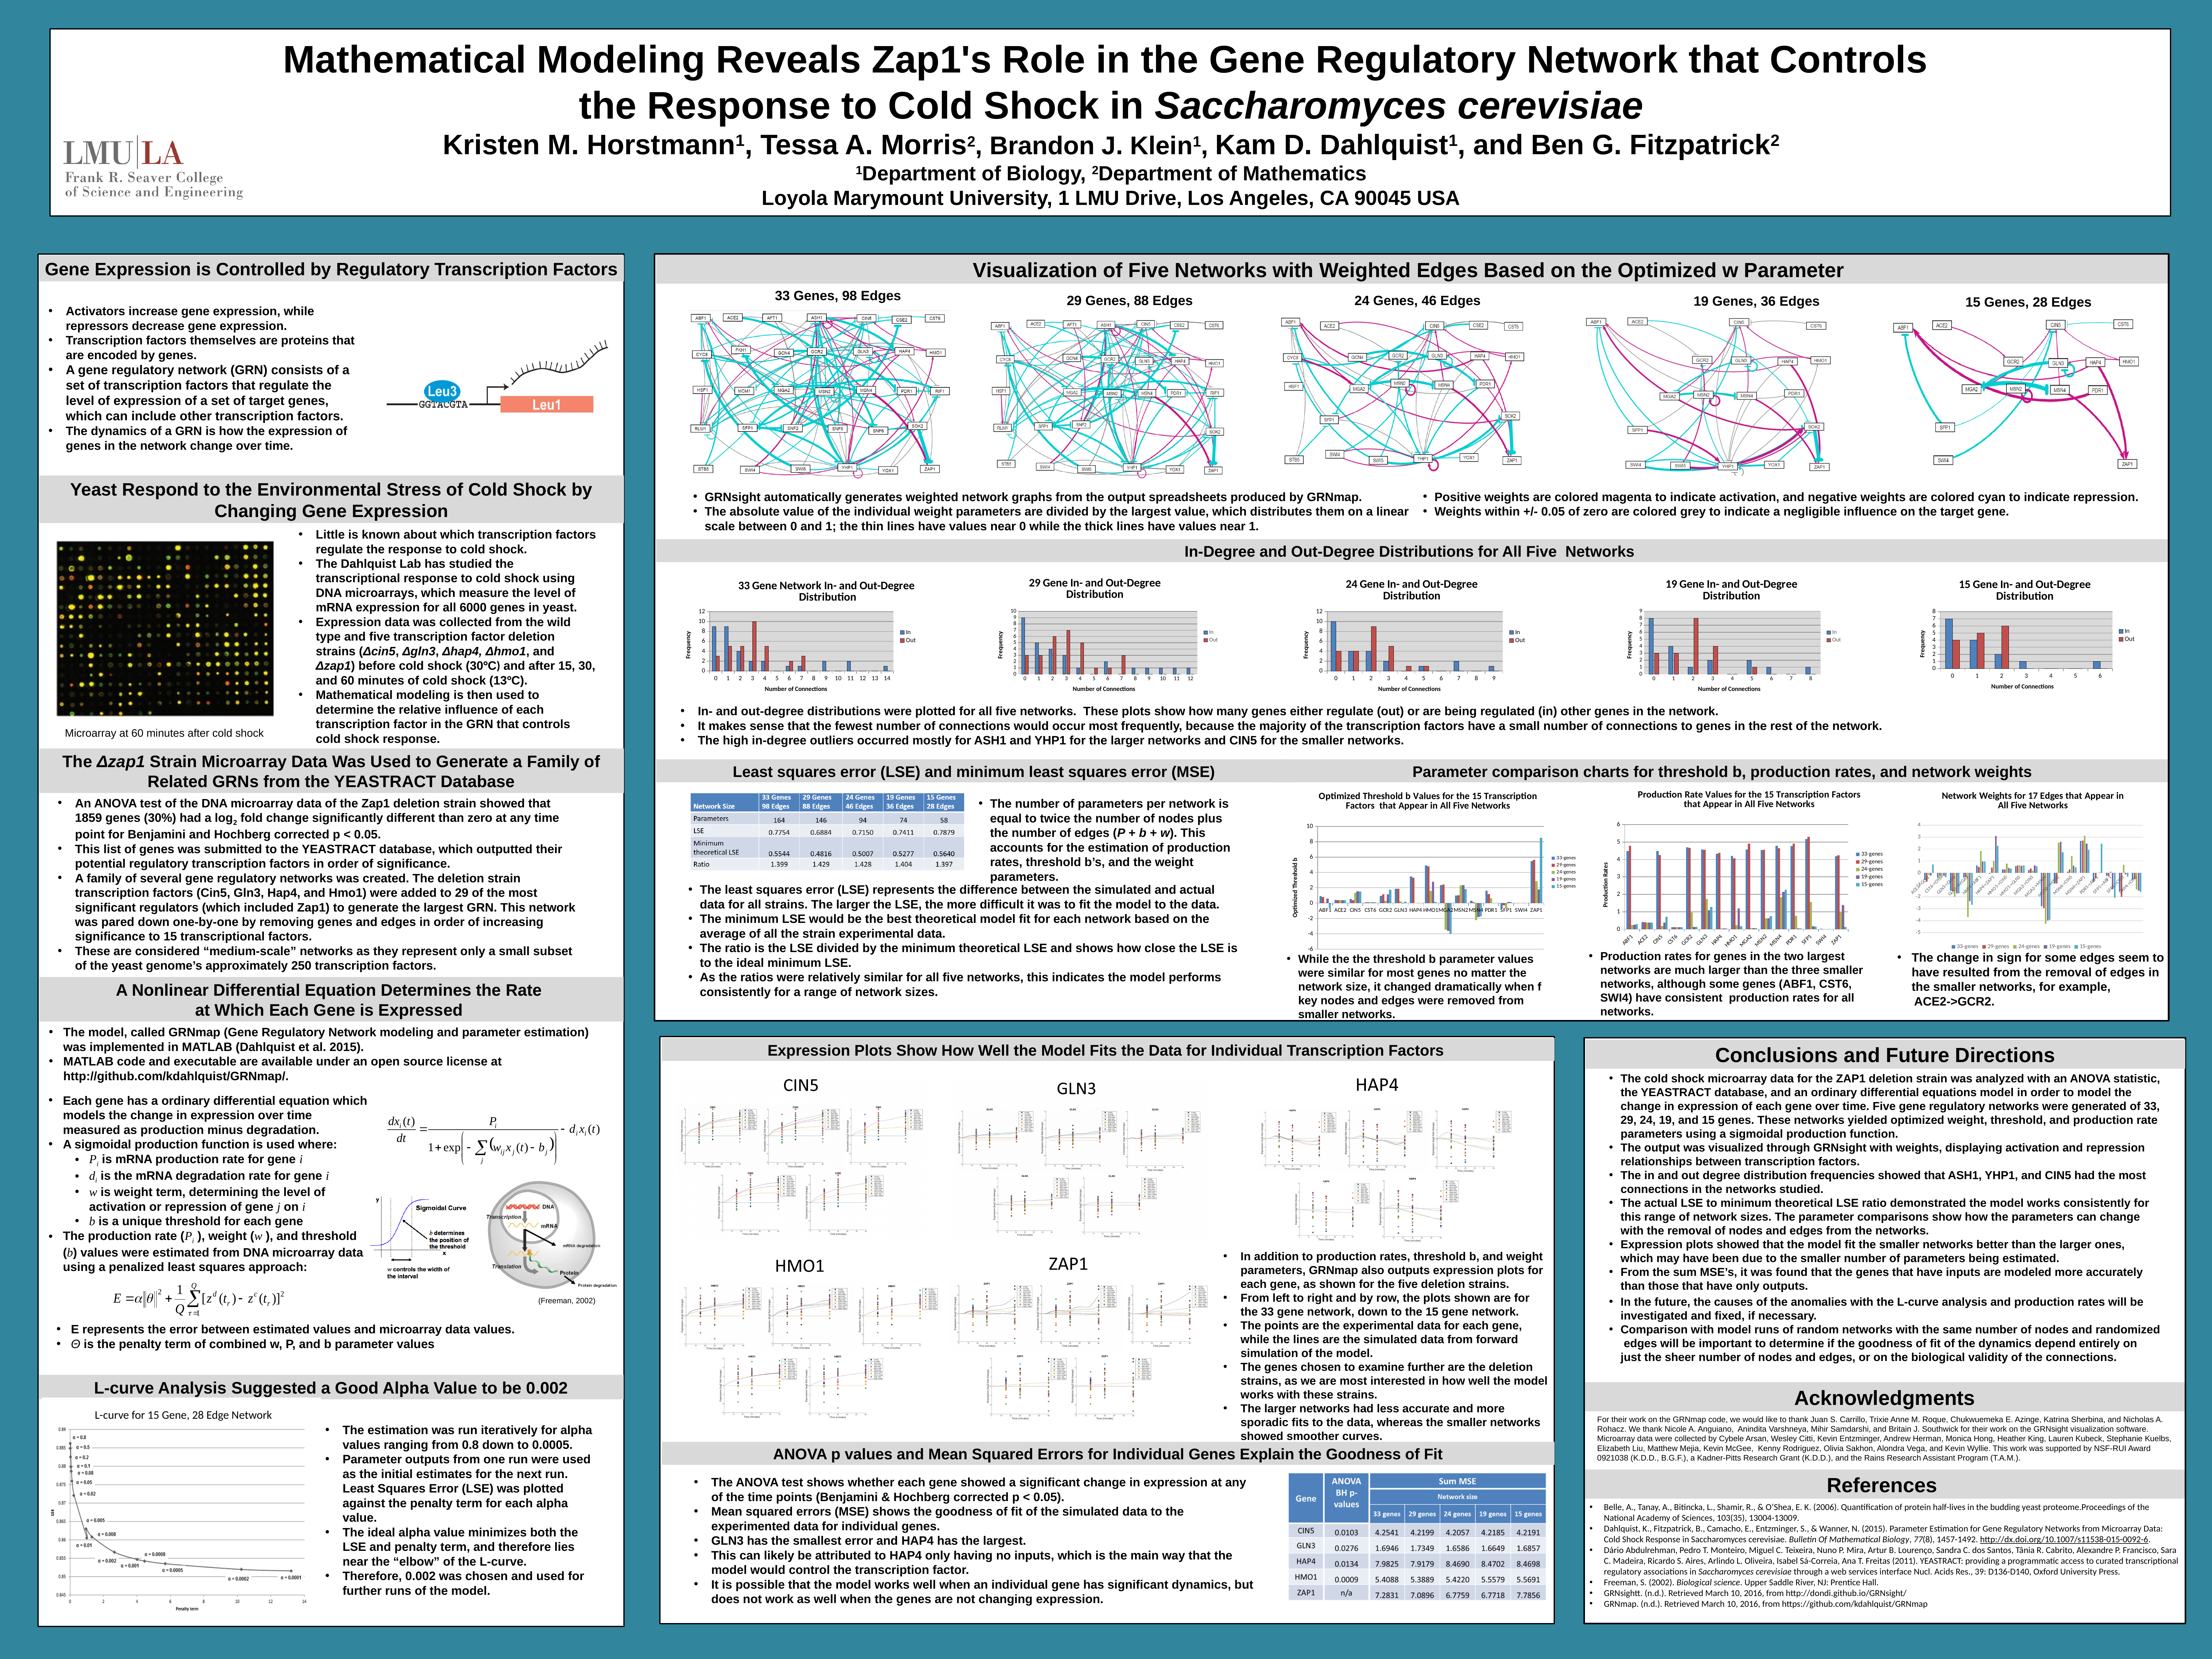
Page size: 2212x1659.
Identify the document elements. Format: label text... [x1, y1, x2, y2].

text_box Visualization of Five Networks with Weighted Edges Based on the Optimized w Parameter [656, 254, 2168, 284]
text_box The least squares error (LSE) represents the difference between the simulated and actual data for all strains. The larger the LSE, the more difficult it was to fit the model to the data. The minimum LSE would be the best theoretical model fit for each network based on the average of all the strain experimental data. The ratio is the LSE divided by the minimum theoretical LSE and shows how close the LSE is to the ideal minimum LSE. As the ratios were relatively similar for all five networks, this indicates the model performs consistently for a range of network sizes. [684, 879, 1245, 1001]
text_box References [1585, 1469, 2185, 1499]
picture [688, 311, 951, 483]
text_box E represents the error between estimated values and microarray data values. Θ is the penalty term of combined w, P, and b parameter values [52, 1319, 610, 1367]
text_box In- and out-degree distributions were plotted for all five networks. These plots show how many genes either regulate (out) or are being regulated (in) other genes in the network. It makes sense that the fewest number of connections would occur most frequently, because the majority of the transcription factors have a small number of connections to genes in the rest of the network. The high in-degree outliers occurred mostly for ASH1 and YHP1 for the larger networks and CIN5 for the smaller networks. [676, 701, 2140, 750]
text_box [111, 1279, 288, 1319]
text_box L-curve Analysis Suggested a Good Alpha Value to be 0.002 [39, 1375, 624, 1399]
text_box The Δzap1 Strain Microarray Data Was Used to Generate a Family of Related GRNs from the YEASTRACT Database [39, 748, 624, 793]
text_box An ANOVA test of the DNA microarray data of the Zap1 deletion strain showed that 1859 genes (30%) had a log2 fold change significantly different than zero at any time point for Benjamini and Hochberg corrected p < 0.05. This list of genes was submitted to the YEASTRACT database, which outputted their potential regulatory transcription factors in order of significance. A family of several gene regulatory networks was created. The deletion strain transcription factors (Cin5, Gln3, Hap4, and Hmo1) were added to 29 of the most significant regulators (which included Zap1) to generate the largest GRN. This network was pared down one-by-one by removing genes and edges in order of increasing significance to 15 transcriptional factors. These are considered “medium-scale” networks as they represent only a small subset of the yeast genome’s approximately 250 transcription factors. [53, 793, 586, 975]
picture [50, 532, 279, 720]
text_box Activators increase gene expression, while repressors decrease gene expression. Transcription factors themselves are proteins that are encoded by genes. A gene regulatory network (GRN) consists of a set of transcription factors that regulate the level of expression of a set of target genes, which can include other transcription factors. The dynamics of a GRN is how the expression of genes in the network change over time. [44, 301, 364, 455]
text_box 29 Genes, 88 Edges [992, 289, 1268, 310]
text_box The estimation was run iteratively for alpha values ranging from 0.8 down to 0.0005. Parameter outputs from one run were used as the initial estimates for the next run. Least Squares Error (LSE) was plotted against the penalty term for each alpha value. The ideal alpha value minimizes both the LSE and penalty term, and therefore lies near the “elbow” of the L-curve. Therefore, 0.002 was chosen and used for further runs of the model. [322, 1420, 602, 1600]
text_box Production rates for genes in the two largest networks are much larger than the three smaller networks, although some genes (ABF1, CST6, SWI4) have consistent production rates for all networks. [1584, 946, 1886, 1034]
chart [1592, 787, 1889, 952]
text_box Least squares error (LSE) and minimum least squares error (MSE) [656, 759, 1277, 782]
text_box [659, 1036, 1555, 1624]
picture [987, 312, 1227, 483]
text_box Mathematical Modeling Reveals Zap1's Role in the Gene Regulatory Network that Controls the Response to Cold Shock in Saccharomyces cerevisiae Kristen M. Horstmann1, Tessa A. Morris2, Brandon J. Klein1, Kam D. Dahlquist1, and Ben G. Fitzpatrick2 1Department of Biology, 2Department of Mathematics Loyola Marymount University, 1 LMU Drive, Los Angeles, CA 90045 USA [57, 32, 2166, 212]
text_box 19 Genes, 36 Edges [1621, 290, 1893, 311]
text_box In addition to production rates, threshold b, and weight parameters, GRNmap also outputs expression plots for each gene, as shown for the five deletion strains. From left to right and by row, the plots shown are for the 33 gene network, down to the 15 gene network. The points are the experimental data for each gene, while the lines are the simulated data from forward simulation of the model. The genes chosen to examine further are the deletion strains, as we are most interested in how well the model works with these strains. The larger networks had less accurate and more sporadic fits to the data, whereas the smaller networks showed smoother curves. [1218, 1246, 1553, 1445]
chart [1905, 788, 2148, 952]
text_box While the the threshold b parameter values were similar for most genes no matter the network size, it changed dramatically when f key nodes and edges were removed from smaller networks. [1282, 958, 1553, 1023]
chart [987, 571, 1224, 702]
text_box Expression Plots Show How Well the Model Fits the Data for Individual Transcription Factors [662, 1038, 1555, 1061]
picture [41, 1398, 321, 1624]
chart [1282, 789, 1582, 956]
text_box 33 Genes, 98 Edges [693, 284, 983, 305]
text_box 15 Genes, 28 Edges [1909, 291, 2148, 312]
text_box Yeast Respond to the Environmental Stress of Cold Shock by Changing Gene Expression [39, 475, 624, 523]
text_box Conclusions and Future Directions [1586, 1039, 2185, 1069]
text_box Microarray at 60 minutes after cold shock [50, 724, 279, 742]
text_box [475, 1178, 619, 1301]
text_box Acknowledgments [1585, 1382, 2185, 1411]
text_box Each gene has a ordinary differential equation which models the change in expression over time measured as production minus degradation. A sigmoidal production function is used where: Pi is mRNA production rate for gene i di is the mRNA degradation rate for gene i w is weight term, determining the level of activation or repression of gene j on i b is a unique threshold for each gene The production rate (Pi ), weight (w ), and threshold (b) values were estimated from DNA microarray data using a penalized least squares approach: [44, 1090, 375, 1276]
text_box [37, 253, 625, 1627]
picture [688, 793, 965, 873]
picture [1885, 310, 2141, 477]
picture [57, 130, 246, 212]
chart [1293, 571, 1531, 702]
picture [675, 1253, 940, 1424]
text_box [654, 253, 2169, 1022]
picture [1580, 311, 1836, 476]
text_box The change in sign for some edges seem to have resulted from the removal of edges in the smaller networks, for example, ACE2->GCR2. [1892, 947, 2173, 1010]
picture [1278, 312, 1526, 476]
picture [675, 1076, 930, 1240]
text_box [385, 1113, 602, 1168]
picture [1256, 1071, 1514, 1245]
text_box [1584, 1037, 2186, 1624]
text_box GRNsight automatically generates weighted network graphs from the output spreadsheets produced by GRNmap. The absolute value of the individual weight parameters are divided by the largest value, which distributes them on a linear scale between 0 and 1; the thin lines have values near 0 while the thick lines have values near 1. Positive weights are colored magenta to indicate activation, and negative weights are colored cyan to indicate repression. Weights within +/- 0.05 of zero are colored grey to indicate a negligible influence on the target gene. [688, 487, 2157, 539]
text_box (Freeman, 2002) [534, 1293, 622, 1308]
chart [1616, 571, 1847, 702]
picture [950, 1250, 1210, 1424]
picture [1287, 1472, 1548, 1602]
text_box 24 Genes, 46 Edges [1268, 289, 1572, 310]
picture [372, 303, 622, 465]
text_box ANOVA p values and Mean Squared Errors for Individual Genes Explain the Goodness of Fit [662, 1442, 1555, 1465]
text_box In the future, the causes of the anomalies with the L-curve analysis and production rates will be investigated and fixed, if necessary. Comparison with model runs of random networks with the same number of nodes and randomized edges will be important to determine if the goodness of fit of the dynamics depend entirely on just the sheer number of nodes and edges, or on the biological validity of the connections. [1604, 1292, 2165, 1366]
text_box Gene Expression is Controlled by Regulatory Transcription Factors [39, 255, 624, 281]
chart [675, 571, 922, 702]
text_box Belle, A., Tanay, A., Bitincka, L., Shamir, R., & O’Shea, E. K. (2006). Quantification of protein half-lives in the budding yeast proteome.Proceedings of the National Academy of Sciences, 103(35), 13004-13009. Dahlquist, K., Fitzpatrick, B., Camacho, E., Entzminger, S., & Wanner, N. (2015). Parameter Estimation for Gene Regulatory Networks from Microarray Data: Cold Shock Response in Saccharomyces cerevisiae. Bulletin Of Mathematical Biology, 77(8), 1457-1492. http://dx.doi.org/10.1007/s11538-015-0092-6. Dário Abdulrehman, Pedro T. Monteiro, Miguel C. Teixeira, Nuno P. Mira, Artur B. Lourenço, Sandra C. dos Santos, Tânia R. Cabrito, Alexandre P. Francisco, Sara C. Madeira, Ricardo S. Aires, Arlindo L. Oliveira, Isabel Sá-Correia, Ana T. Freitas (2011). YEASTRACT: providing a programmatic access to curated transcriptional regulatory associations in Saccharomyces cerevisiae through a web services interface Nucl. Acids Res., 39: D136-D140, Oxford University Press. Freeman, S. (2002). Biological science. Upper Saddle River, NJ: Prentice Hall. GRNsightt. (n.d.). Retrieved March 10, 2016, from http://dondi.github.io/GRNsight/ GRNmap. (n.d.). Retrieved March 10, 2016, from https://github.com/kdahlquist/GRNmap [1585, 1499, 2185, 1611]
text_box The number of parameters per network is equal to twice the number of nodes plus the number of edges (P + b + w). This accounts for the estimation of production rates, threshold b’s, and the weight parameters. [974, 793, 1245, 879]
text_box The ANOVA test shows whether each gene showed a significant change in expression at any of the time points (Benjamini & Hochberg corrected p < 0.05). Mean squared errors (MSE) shows the goodness of fit of the simulated data to the experimented data for individual genes. GLN3 has the smallest error and HAP4 has the largest. This can likely be attributed to HAP4 only having no inputs, which is the main way that the model would control the transcription factor. It is possible that the model works well when an individual gene has significant dynamics, but does not work as well when the genes are not changing expression. [689, 1472, 1261, 1626]
picture [370, 1192, 472, 1281]
text_box For their work on the GRNmap code, we would like to thank Juan S. Carrillo, Trixie Anne M. Roque, Chukwuemeka E. Azinge, Katrina Sherbina, and Nicholas A. Rohacz. We thank Nicole A. Anguiano, Anindita Varshneya, Mihir Samdarshi, and Britain J. Southwick for their work on the GRNsight visualization software. Microarray data were collected by Cybele Arsan, Wesley Citti, Kevin Entzminger, Andrew Herman, Monica Hong, Heather King, Lauren Kubeck, Stephanie Kuelbs, Elizabeth Liu, Matthew Mejia, Kevin McGee, Kenny Rodriguez, Olivia Sakhon, Alondra Vega, and Kevin Wyllie. This work was supported by NSF-RUI Award 0921038 (K.D.D., B.G.F.), a Kadner-Pitts Research Grant (K.D.D.), and the Rains Research Assistant Program (T.A.M.). [1593, 1412, 2177, 1465]
chart [1909, 571, 2141, 700]
text_box Parameter comparison charts for threshold b, production rates, and network weights [1277, 759, 2168, 782]
text_box The cold shock microarray data for the ZAP1 deletion strain was analyzed with an ANOVA statistic, the YEASTRACT database, and an ordinary differential equations model in order to model the change in expression of each gene over time. Five gene regulatory networks were generated of 33, 29, 24, 19, and 15 genes. These networks yielded optimized weight, threshold, and production rate parameters using a sigmoidal production function. The output was visualized through GRNsight with weights, displaying activation and repression relationships between transcription factors. The in and out degree distribution frequencies showed that ASH1, YHP1, and CIN5 had the most connections in the networks studied. The actual LSE to minimum theoretical LSE ratio demonstrated the model works consistently for this range of network sizes. The parameter comparisons show how the parameters can change with the removal of nodes and edges from the networks. Expression plots showed that the model fit the smaller networks better than the larger ones, which may have been due to the smaller number of parameters being estimated. From the sum MSE’s, it was found that the genes that have inputs are modeled more accurately than those that have only outputs. [1604, 1069, 2165, 1292]
text_box [49, 28, 2171, 217]
text_box A Nonlinear Differential Equation Determines the Rate at Which Each Gene is Expressed [39, 977, 624, 1022]
text_box In-Degree and Out-Degree Distributions for All Five Networks [656, 539, 2168, 562]
text_box The model, called GRNmap (Gene Regulatory Network modeling and parameter estimation) was implemented in MATLAB (Dahlquist et al. 2015). MATLAB code and executable are available under an open source license at http://github.com/kdahlquist/GRNmap/. [44, 1022, 614, 1085]
picture [950, 1076, 1210, 1240]
text_box Little is known about which transcription factors regulate the response to cold shock. The Dahlquist Lab has studied the transcriptional response to cold shock using DNA microarrays, which measure the level of mRNA expression for all 6000 genes in yeast. Expression data was collected from the wild type and five transcription factor deletion strains (Δcin5, Δgln3, Δhap4, Δhmo1, and Δzap1) before cold shock (30°C) and after 15, 30, and 60 minutes of cold shock (13°C). Mathematical modeling is then used to determine the relative influence of each transcription factor in the GRN that controls cold shock response. [294, 524, 602, 748]
